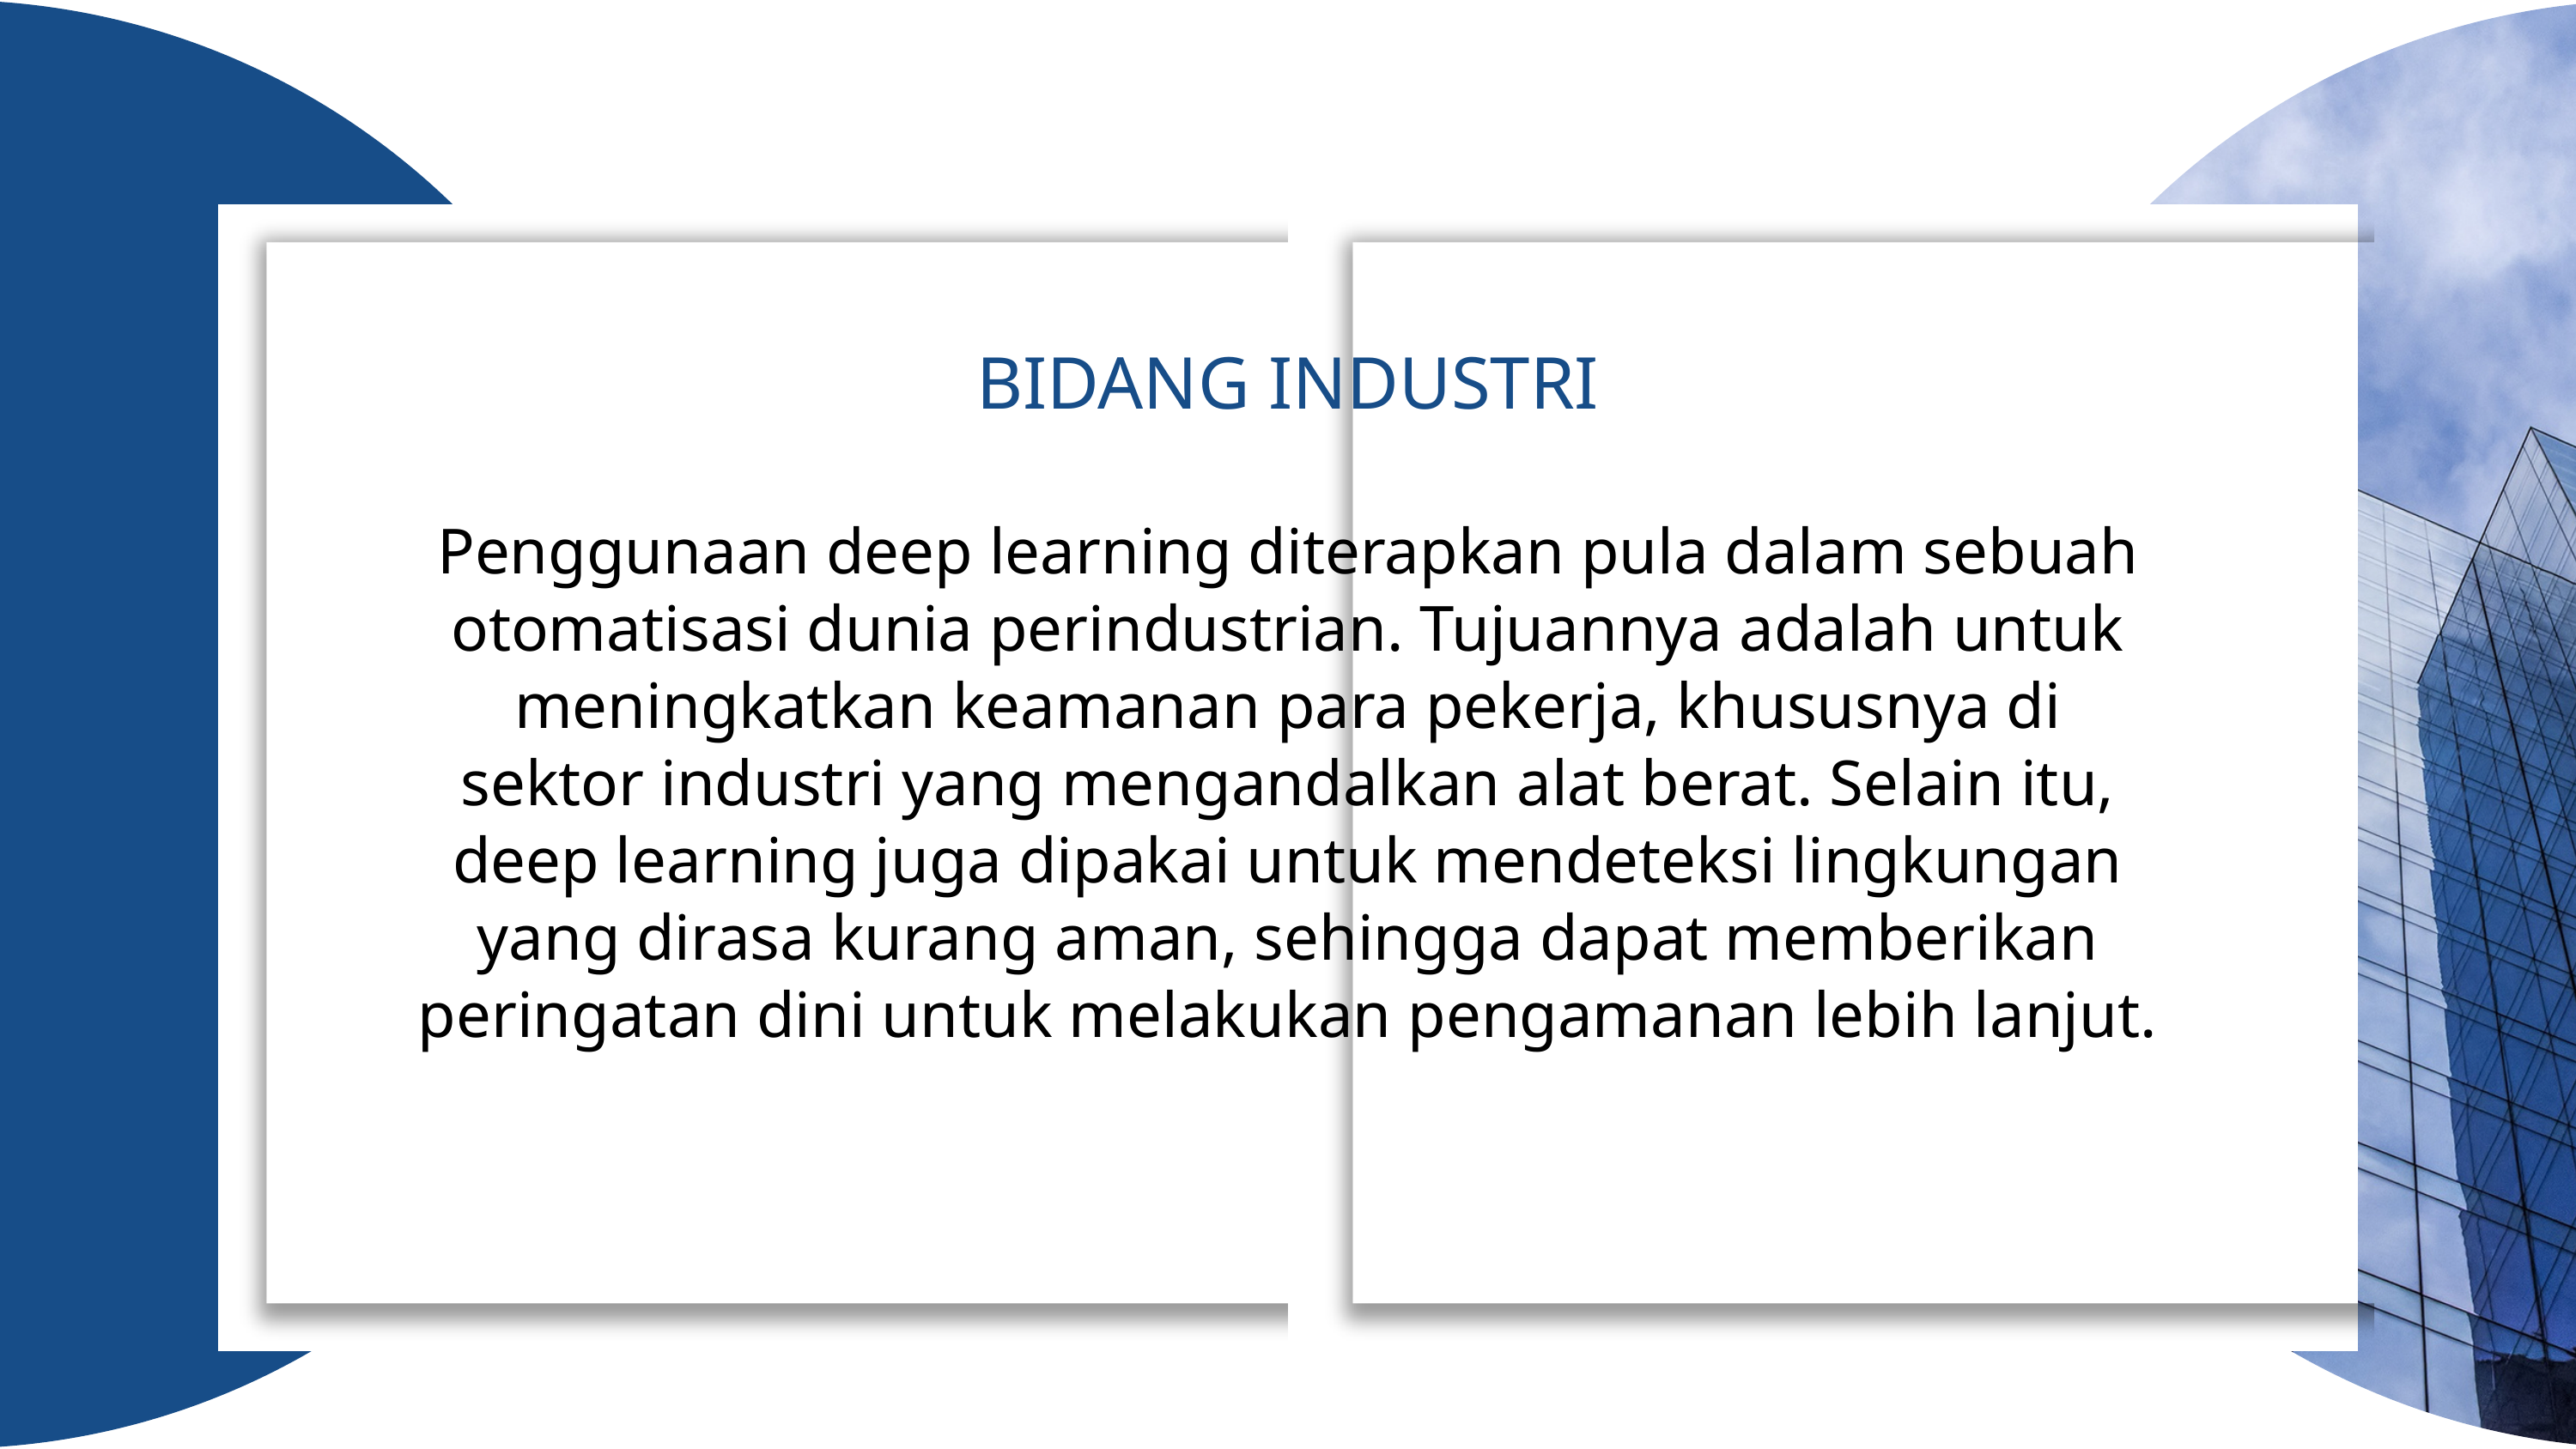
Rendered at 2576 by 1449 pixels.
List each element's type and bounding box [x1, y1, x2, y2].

text_box [1929, 0, 2576, 1449]
text_box [201, 185, 2375, 1369]
text_box [0, 0, 673, 1449]
